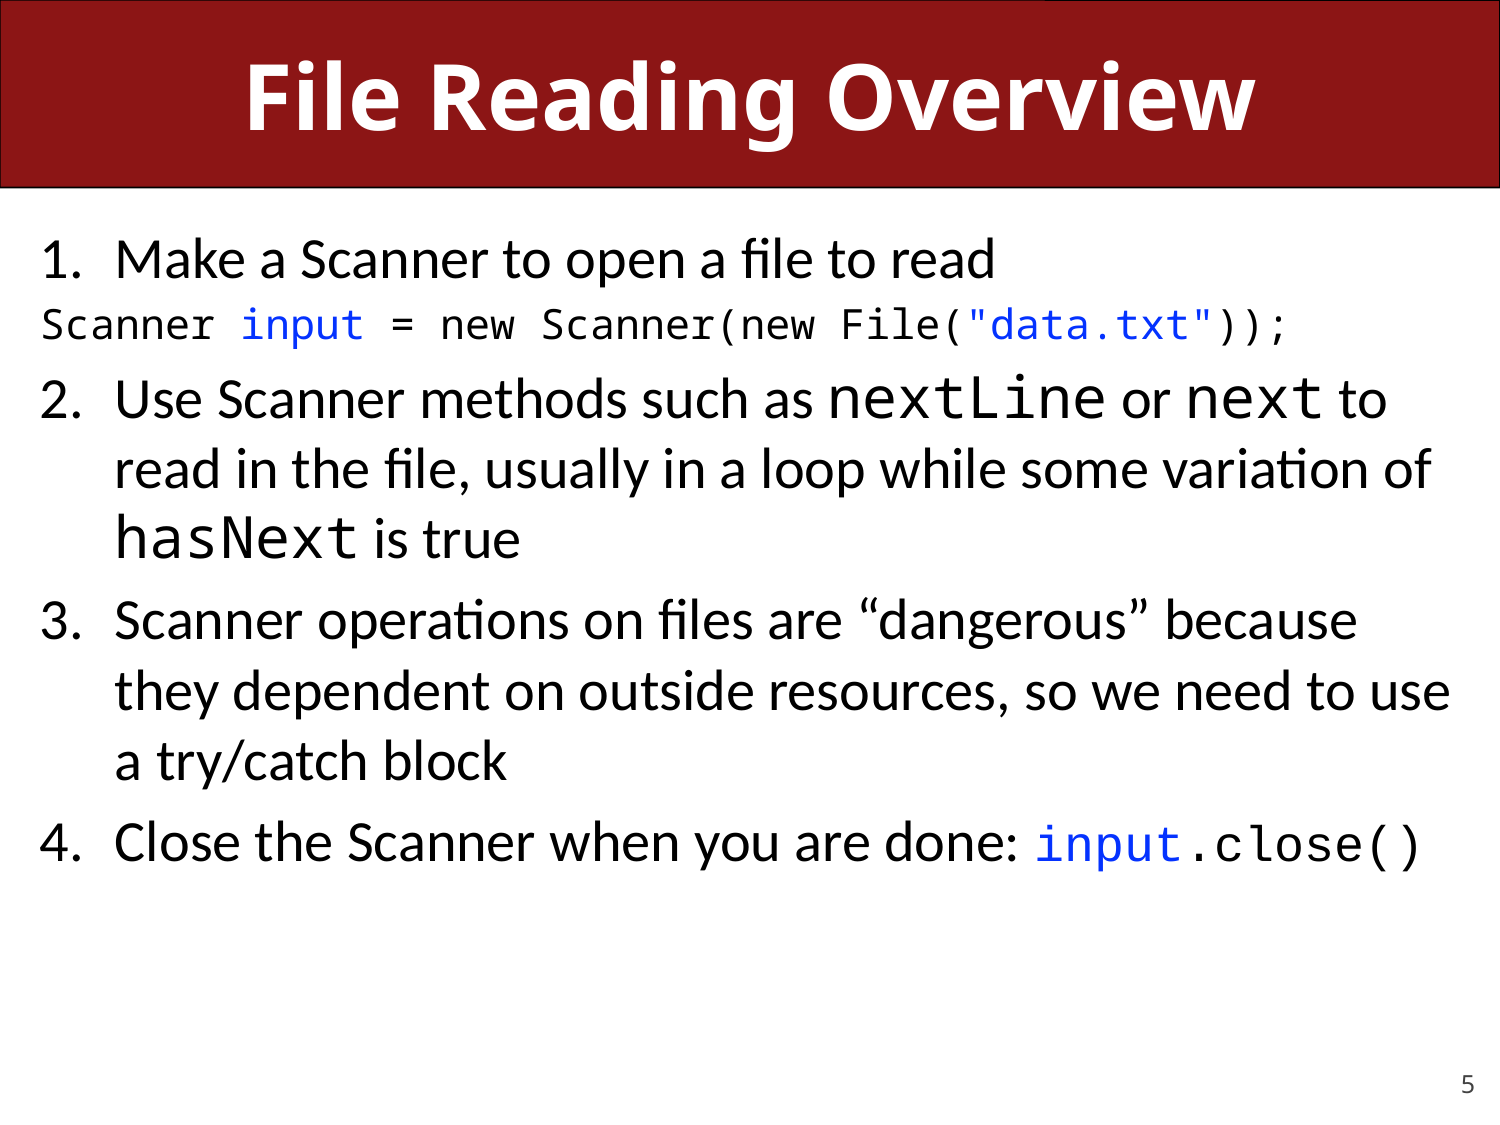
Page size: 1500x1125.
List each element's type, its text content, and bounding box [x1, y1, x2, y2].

list Make a Scanner to open a file to read Scanner input = new Scanner(new File("data.txt")); Use Scanner methods such as nextLine or next to read in the file, usually in a loop while some variation of hasNext is true Scanner operations on files are “dangerous” because they dependent on outside resources, so we need to use a try/catch block Close the Scanner when you are done: input.close() [24, 212, 1475, 1063]
title File Reading Overview [75, 0, 1425, 188]
